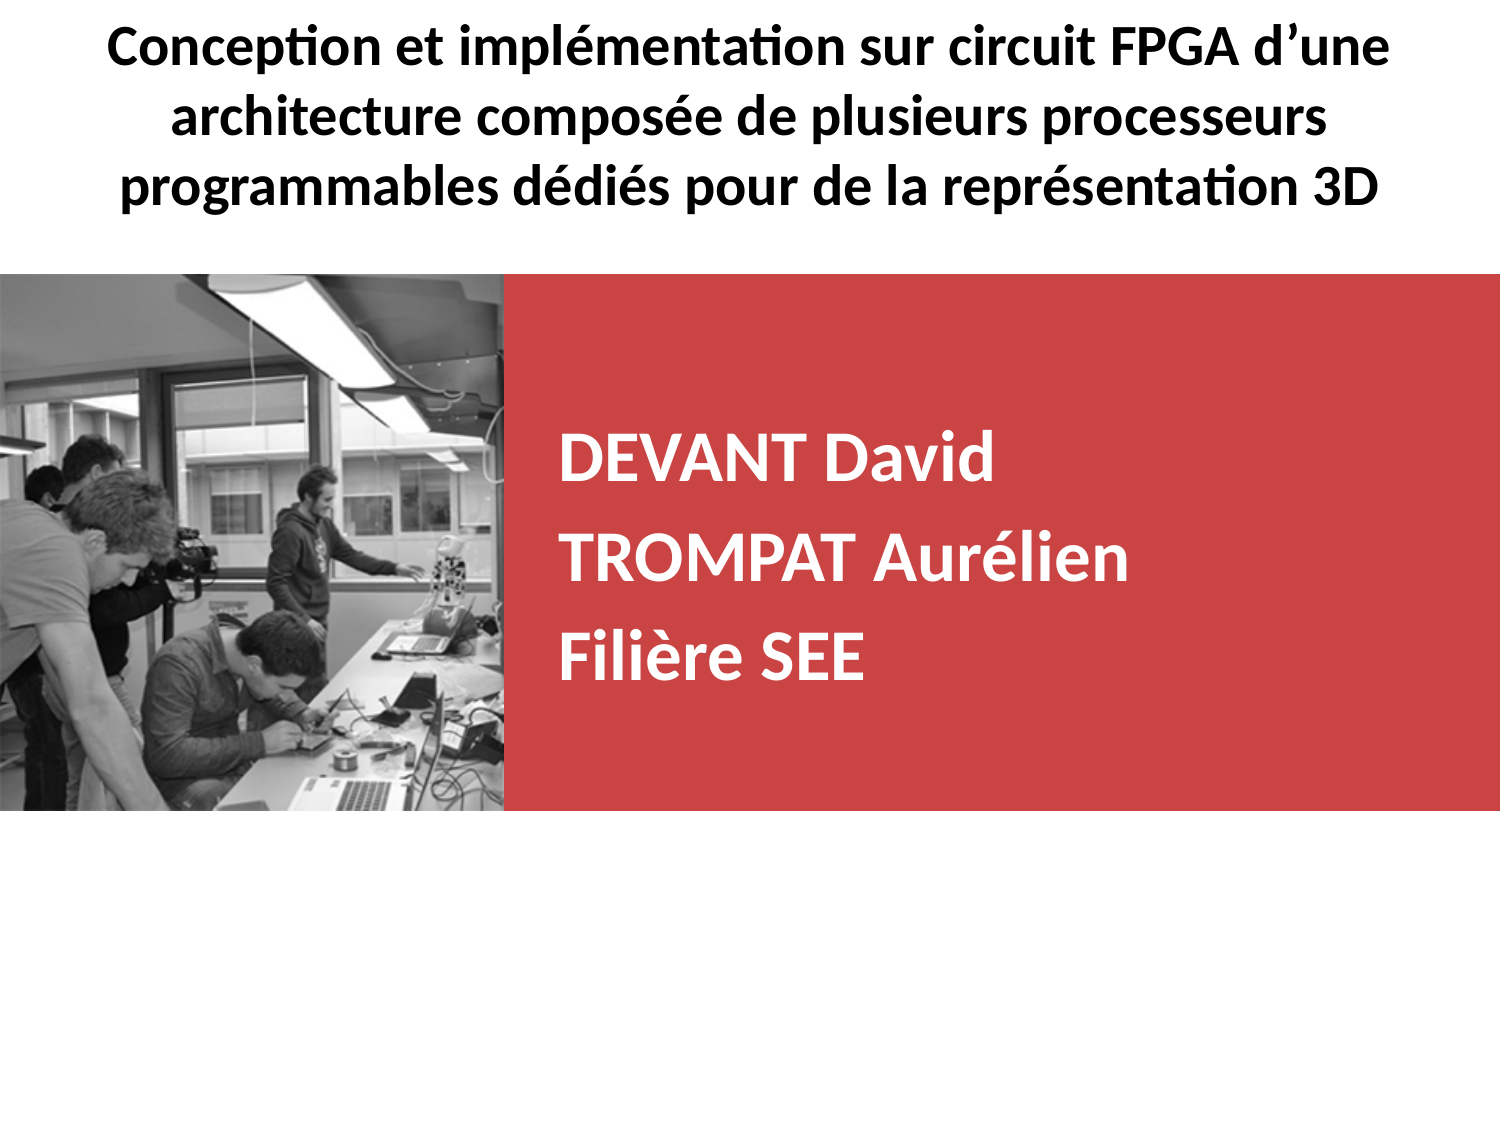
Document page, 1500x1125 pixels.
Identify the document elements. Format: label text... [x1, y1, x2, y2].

picture [0, 274, 504, 811]
text_box Conception et implémentation sur circuit FPGA d’une architecture composée de plusieurs processeurs programmables dédiés pour de la représentation 3D [0, 0, 1499, 225]
list DEVANT David TROMPAT Aurélien Filière SEE [543, 411, 1491, 740]
